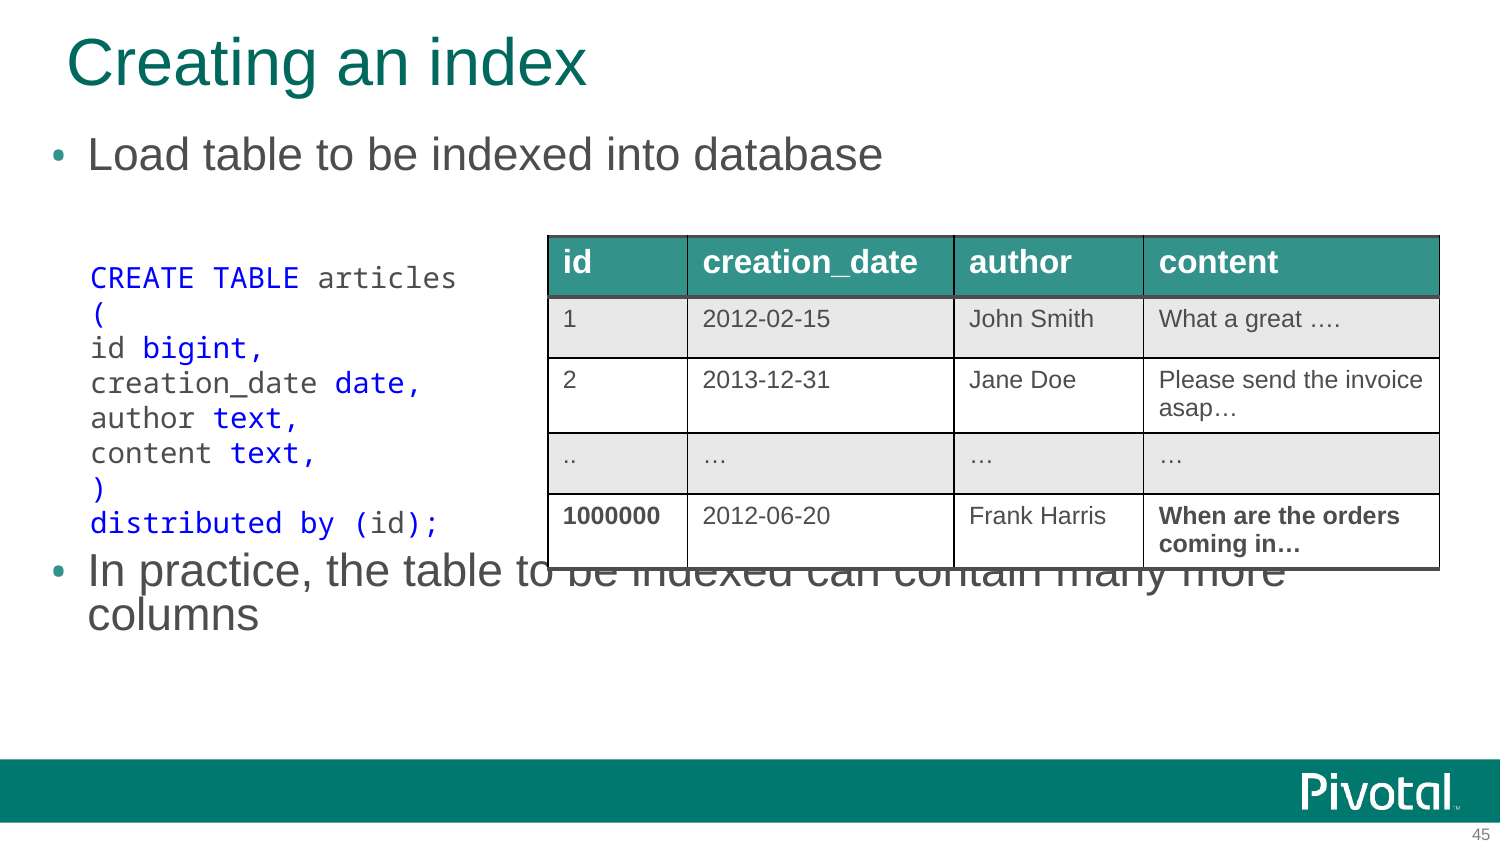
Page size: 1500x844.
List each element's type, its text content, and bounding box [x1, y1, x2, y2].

table_cell Please send the invoice asap… [1144, 359, 1439, 432]
title Creating an index [66, 28, 1447, 104]
table_cell … [688, 434, 953, 493]
table_cell 1 [549, 299, 687, 357]
table_cell What a great …. [1144, 299, 1439, 357]
table_cell Frank Harris [955, 495, 1143, 567]
table_header creation_date [688, 238, 953, 295]
table_header id [549, 238, 687, 295]
text_box CREATE TABLE articles ( id bigint, creation_date date, author text, content text, ) distributed by (id); [0, 252, 534, 550]
table_cell When are the orders coming in… [1144, 495, 1439, 567]
table_header content [1144, 238, 1439, 295]
table_cell Jane Doe [955, 359, 1143, 432]
list Load table to be indexed into database In practice, the table to be indexed can contain many more columns [49, 134, 1430, 742]
table_cell … [955, 434, 1143, 493]
picture [1302, 773, 1460, 810]
table_cell 1000000 [549, 495, 687, 567]
table_cell John Smith [955, 299, 1143, 357]
table_cell 2 [549, 359, 687, 432]
table_cell 2012-06-20 [688, 495, 953, 567]
table_cell … [1144, 434, 1439, 493]
table_cell 2012-02-15 [688, 299, 953, 357]
table_header author [955, 238, 1143, 295]
table_cell .. [549, 434, 687, 493]
table_cell 2013-12-31 [688, 359, 953, 432]
